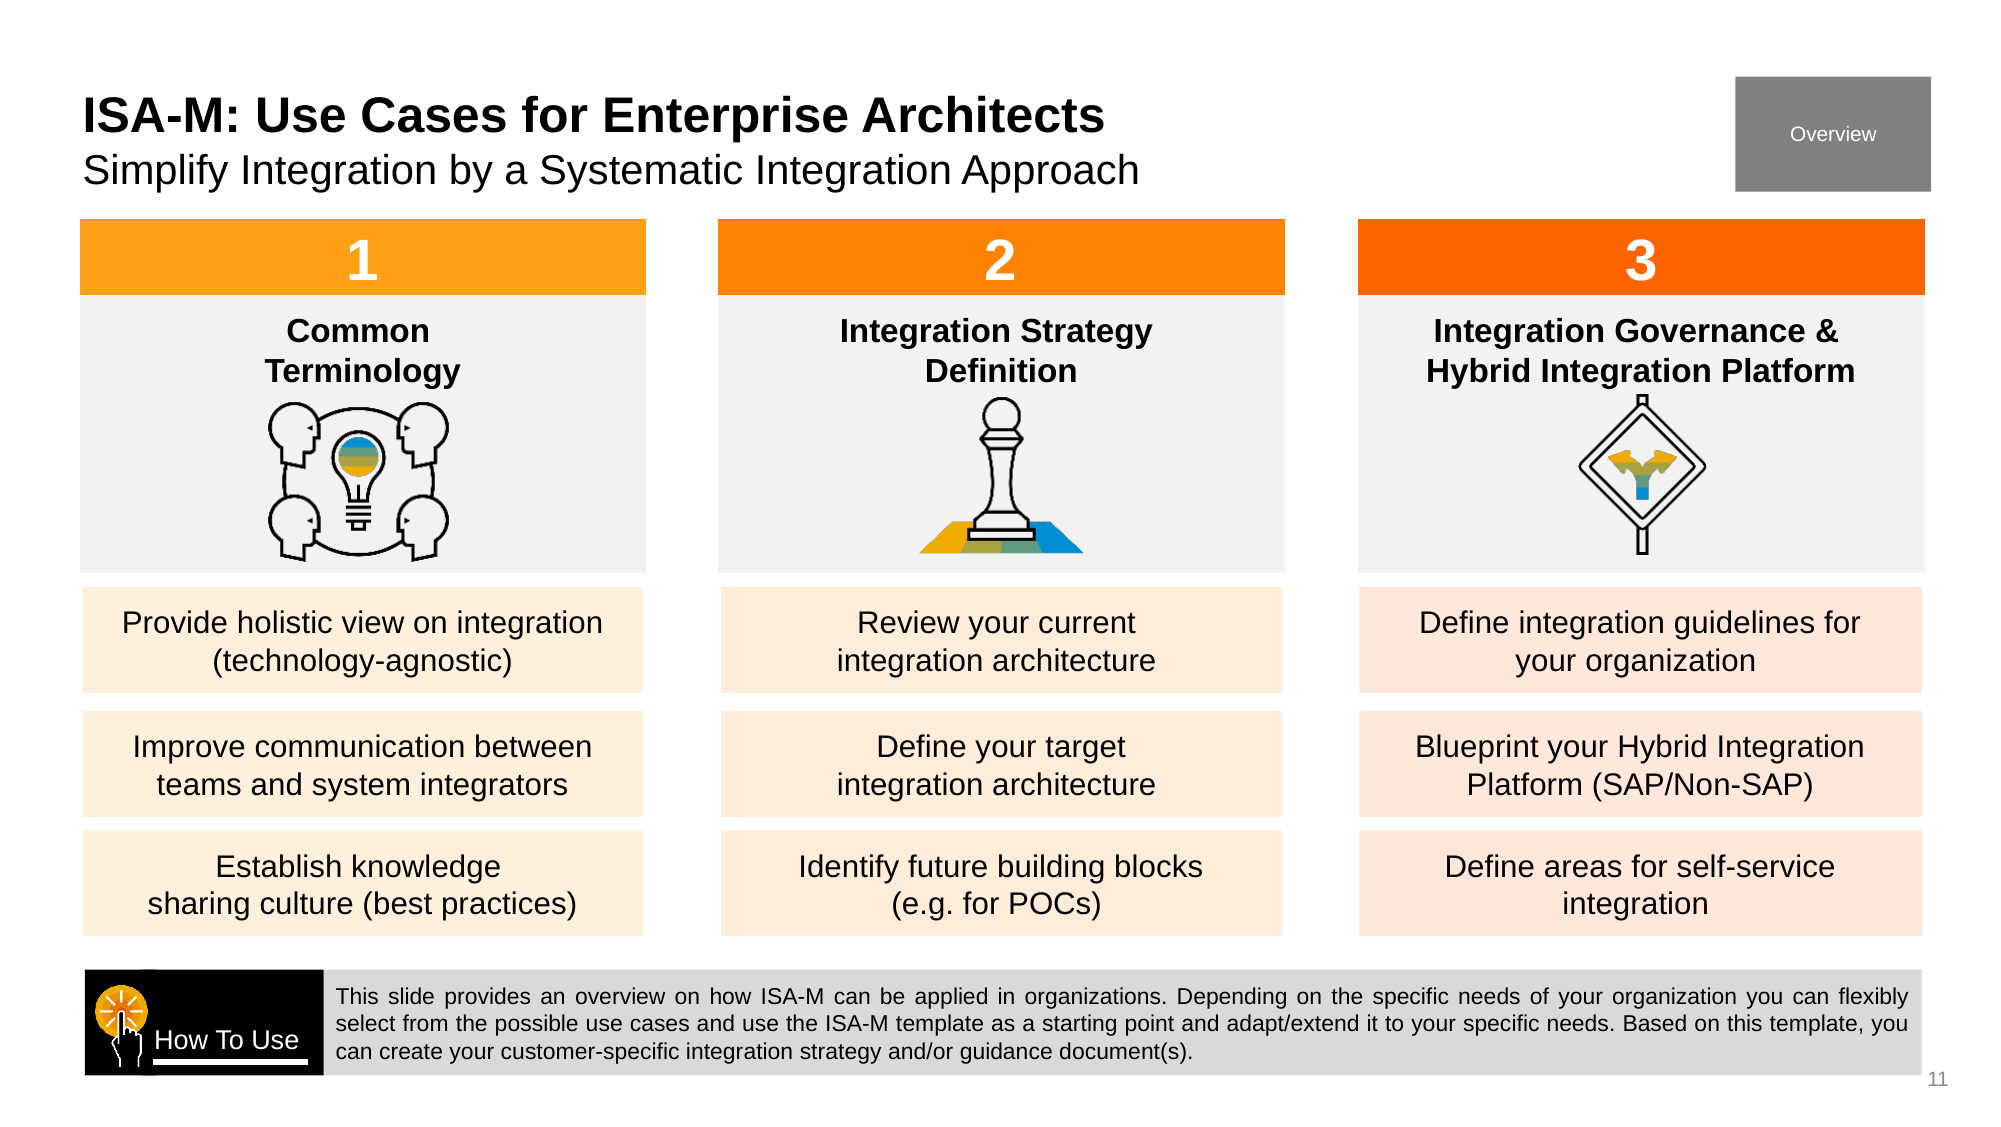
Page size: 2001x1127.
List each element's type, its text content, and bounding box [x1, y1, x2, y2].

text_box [84, 969, 1922, 1076]
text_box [82, 221, 644, 937]
slide_number 11 [1502, 1047, 1969, 1108]
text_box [1359, 221, 1922, 937]
text_box ISA-M: Use Cases for Enterprise Architects Simplify Integration by a Systematic Integration Approach [82, 82, 1918, 193]
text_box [720, 221, 1282, 937]
picture [73, 974, 170, 1071]
text_box Overview [1735, 76, 1932, 192]
